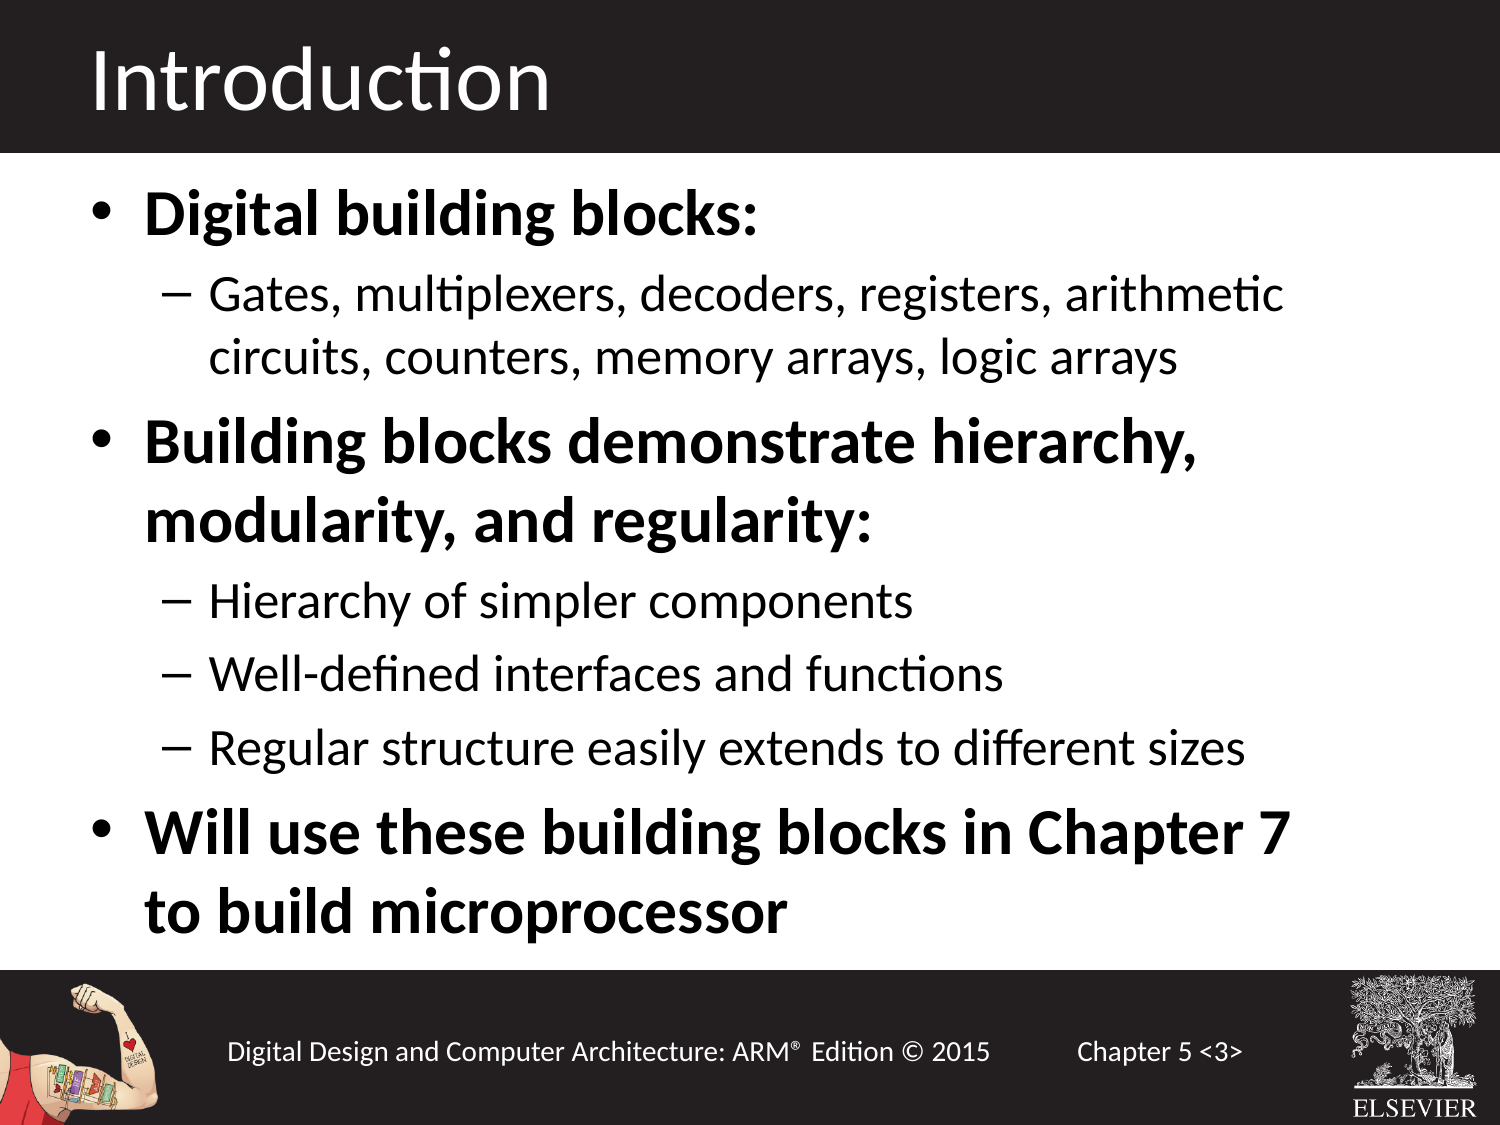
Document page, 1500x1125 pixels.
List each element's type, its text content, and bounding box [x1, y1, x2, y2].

picture [1350, 974, 1477, 1117]
text_box Introduction [75, 11, 1375, 136]
list Digital building blocks: Gates, multiplexers, decoders, registers, arithmetic circuits, counters, memory arrays, logic arrays Building blocks demonstrate hierarchy, modularity, and regularity: Hierarchy of simpler components Well-defined interfaces and functions Regular structure easily extends to different sizes Will use these building blocks in Chapter 7 to build microprocessor [75, 162, 1313, 975]
picture [0, 979, 163, 1125]
